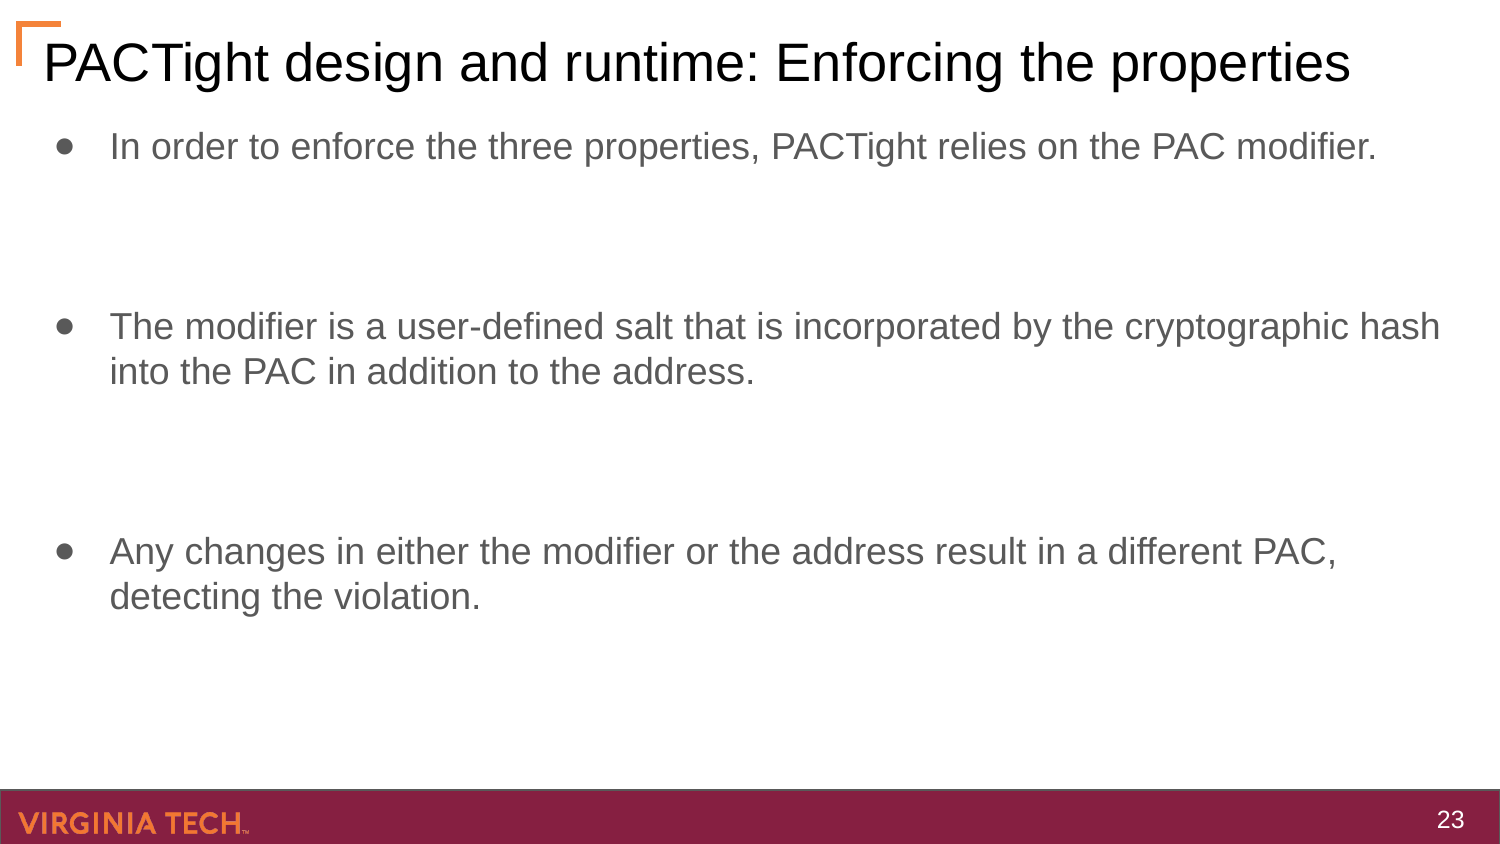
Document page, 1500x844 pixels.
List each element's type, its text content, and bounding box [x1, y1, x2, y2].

slide_number ‹#› [1389, 791, 1480, 844]
title PACTight design and runtime: Enforcing the properties [28, 12, 1468, 107]
picture [18, 812, 249, 834]
picture [16, 21, 28, 66]
list In order to enforce the three properties, PACTight relies on the PAC modifier. The modifier is a user-defined salt that is incorporated by the cryptographic hash into the PAC in addition to the address. Any changes in either the modifier or the address result in a different PAC, detecting the violation. [28, 117, 1489, 768]
